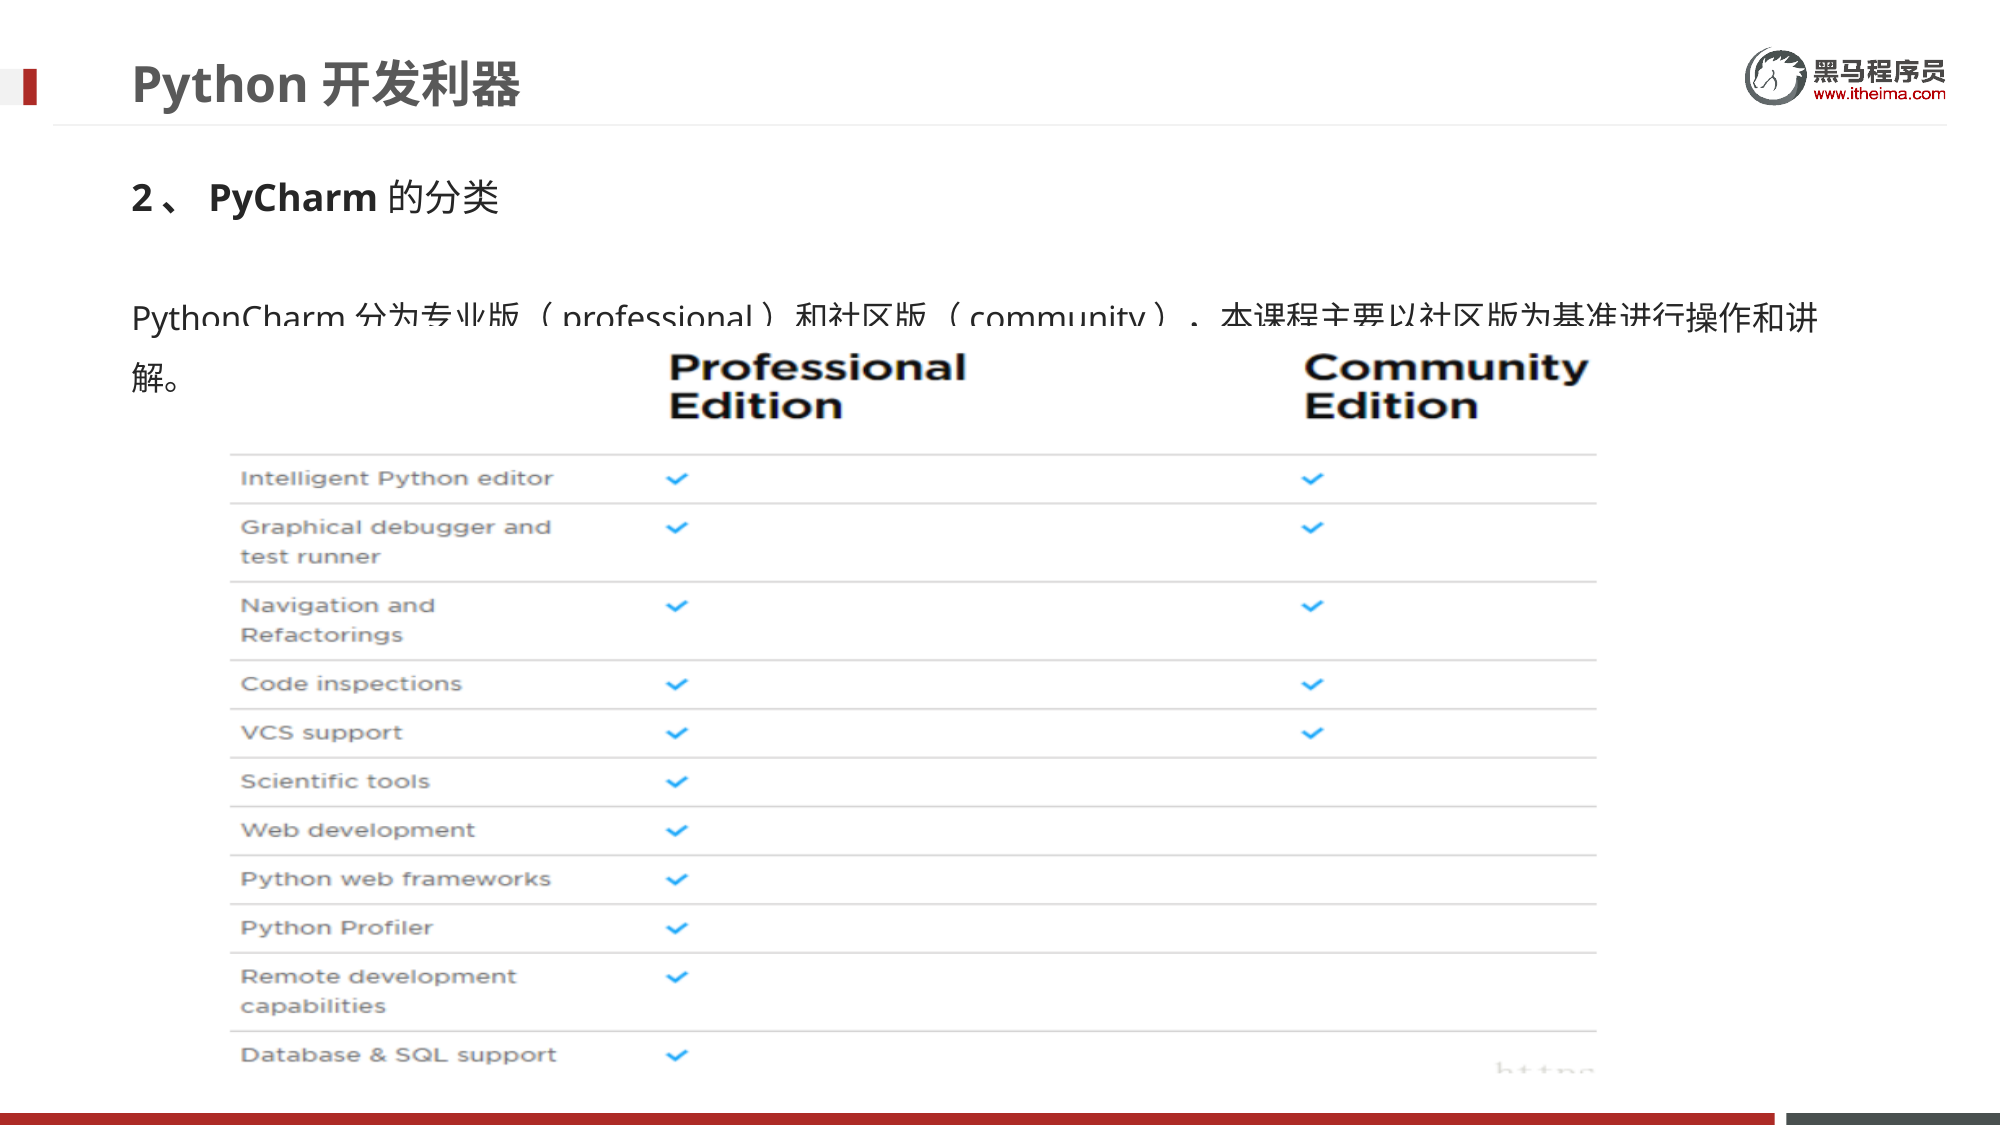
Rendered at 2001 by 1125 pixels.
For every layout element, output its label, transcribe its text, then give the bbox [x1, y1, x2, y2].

list PythonCharm分为专业版（professional）和社区版（community），本课程主要以社区版为基准进行操作和讲解。 [116, 270, 1880, 963]
picture [1744, 46, 1946, 106]
list 2、PyCharm的分类 [116, 154, 1880, 239]
title Python开发利器 [116, 40, 1556, 125]
picture [201, 326, 1686, 1091]
